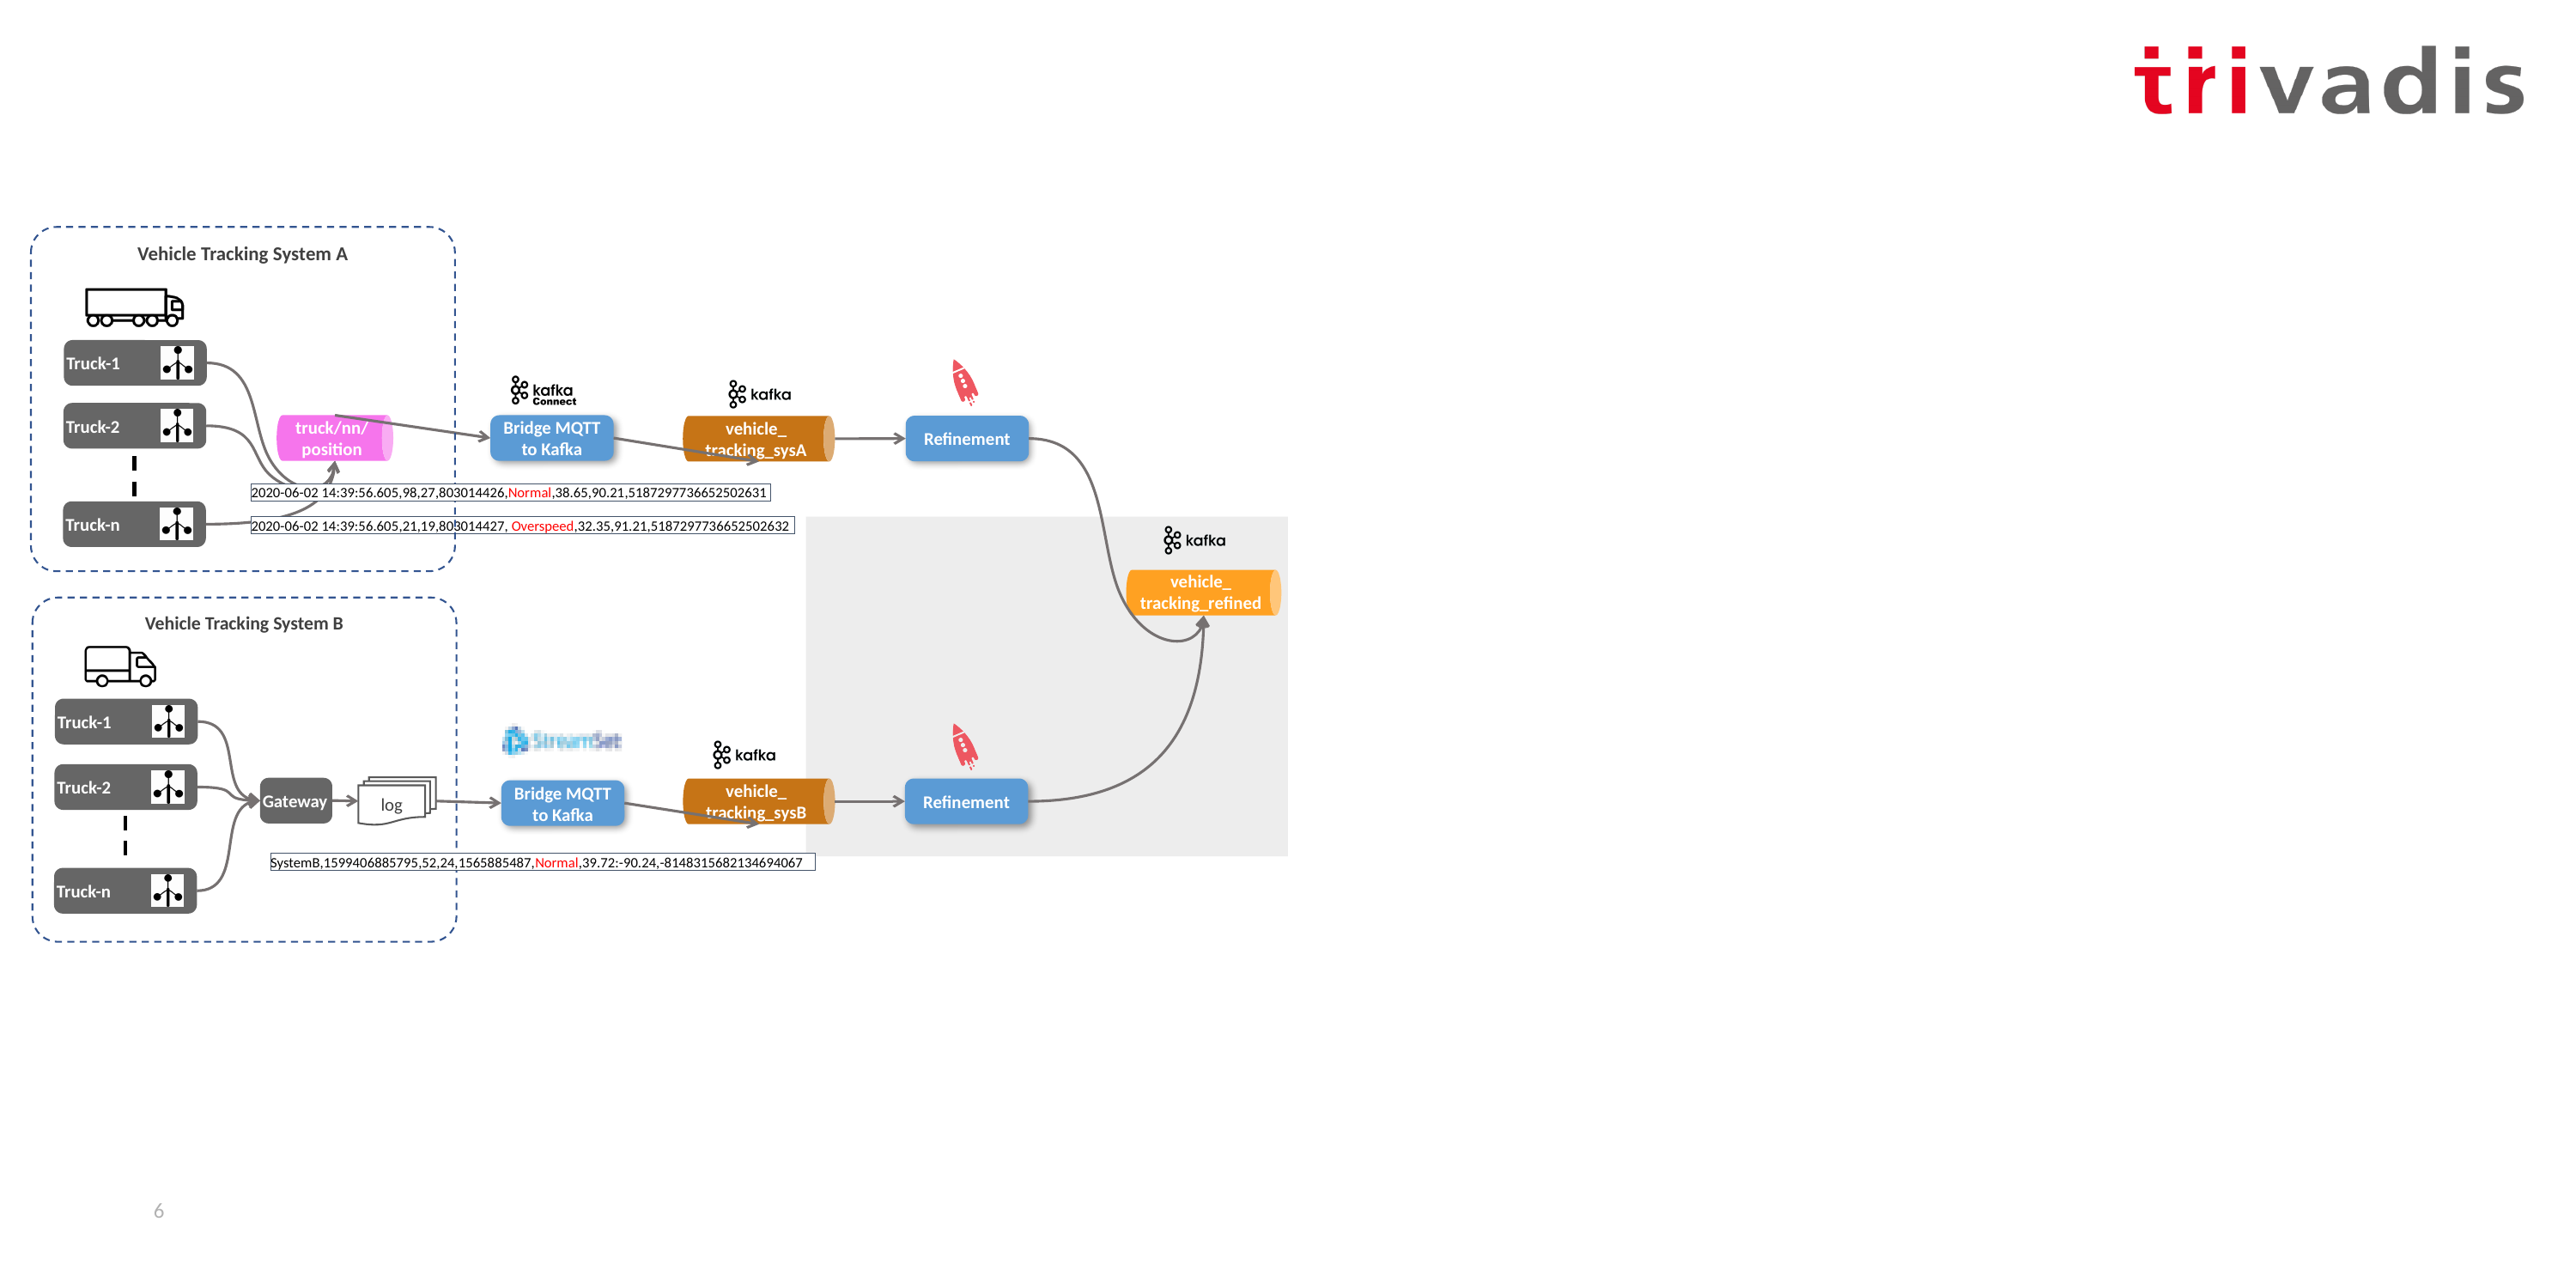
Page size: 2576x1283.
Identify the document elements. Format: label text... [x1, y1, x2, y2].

picture [80, 626, 185, 738]
text_box Bridge MQTT to Kafka [823, 779, 835, 824]
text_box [206, 362, 277, 439]
picture [708, 736, 780, 774]
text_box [205, 438, 277, 525]
text_box vehicle_ tracking_refined [1127, 569, 1282, 616]
picture [724, 375, 795, 413]
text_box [197, 800, 260, 891]
picture [161, 409, 193, 442]
slide_number 6 [75, 1175, 178, 1244]
picture [151, 874, 184, 907]
text_box vehicle_ tracking_sysB [683, 778, 835, 824]
picture [1159, 521, 1230, 559]
text_box problematic_ driving_driver [823, 416, 835, 461]
picture [2135, 46, 2524, 114]
text_box Refinement [904, 415, 1030, 463]
text_box Refinement [903, 777, 1030, 825]
picture [939, 720, 993, 774]
text_box 2020-06-02 14:39:56.605,21,19,803014427, Overspeed,32.35,91.21,5187297736652502632 [455, 516, 795, 534]
text_box Bridge MQTT to Kafka [500, 779, 626, 827]
text_box SystemB,1599406885795,52,24,1565885487,Normal,39.72:-90.24,-8148315682134694067 [270, 853, 816, 871]
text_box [1028, 593, 1127, 802]
picture [82, 256, 194, 380]
text_box [805, 516, 1289, 857]
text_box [435, 800, 501, 804]
text_box 2020-06-02 14:39:56.605,98,27,803014426,Normal,38.65,90.21,5187297736652502631 [277, 483, 771, 502]
text_box Bridge MQTT to Kafka [489, 414, 615, 462]
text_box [1271, 569, 1282, 615]
picture [509, 374, 580, 407]
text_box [1029, 438, 1127, 593]
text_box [197, 721, 260, 801]
text_box vehicle_ tracking_sysA [683, 416, 835, 462]
picture [501, 713, 623, 763]
picture [151, 770, 185, 804]
picture [160, 508, 193, 541]
text_box Vehicle Tracking System A [29, 226, 456, 573]
picture [939, 356, 993, 410]
text_box Vehicle Tracking System B [31, 596, 458, 943]
